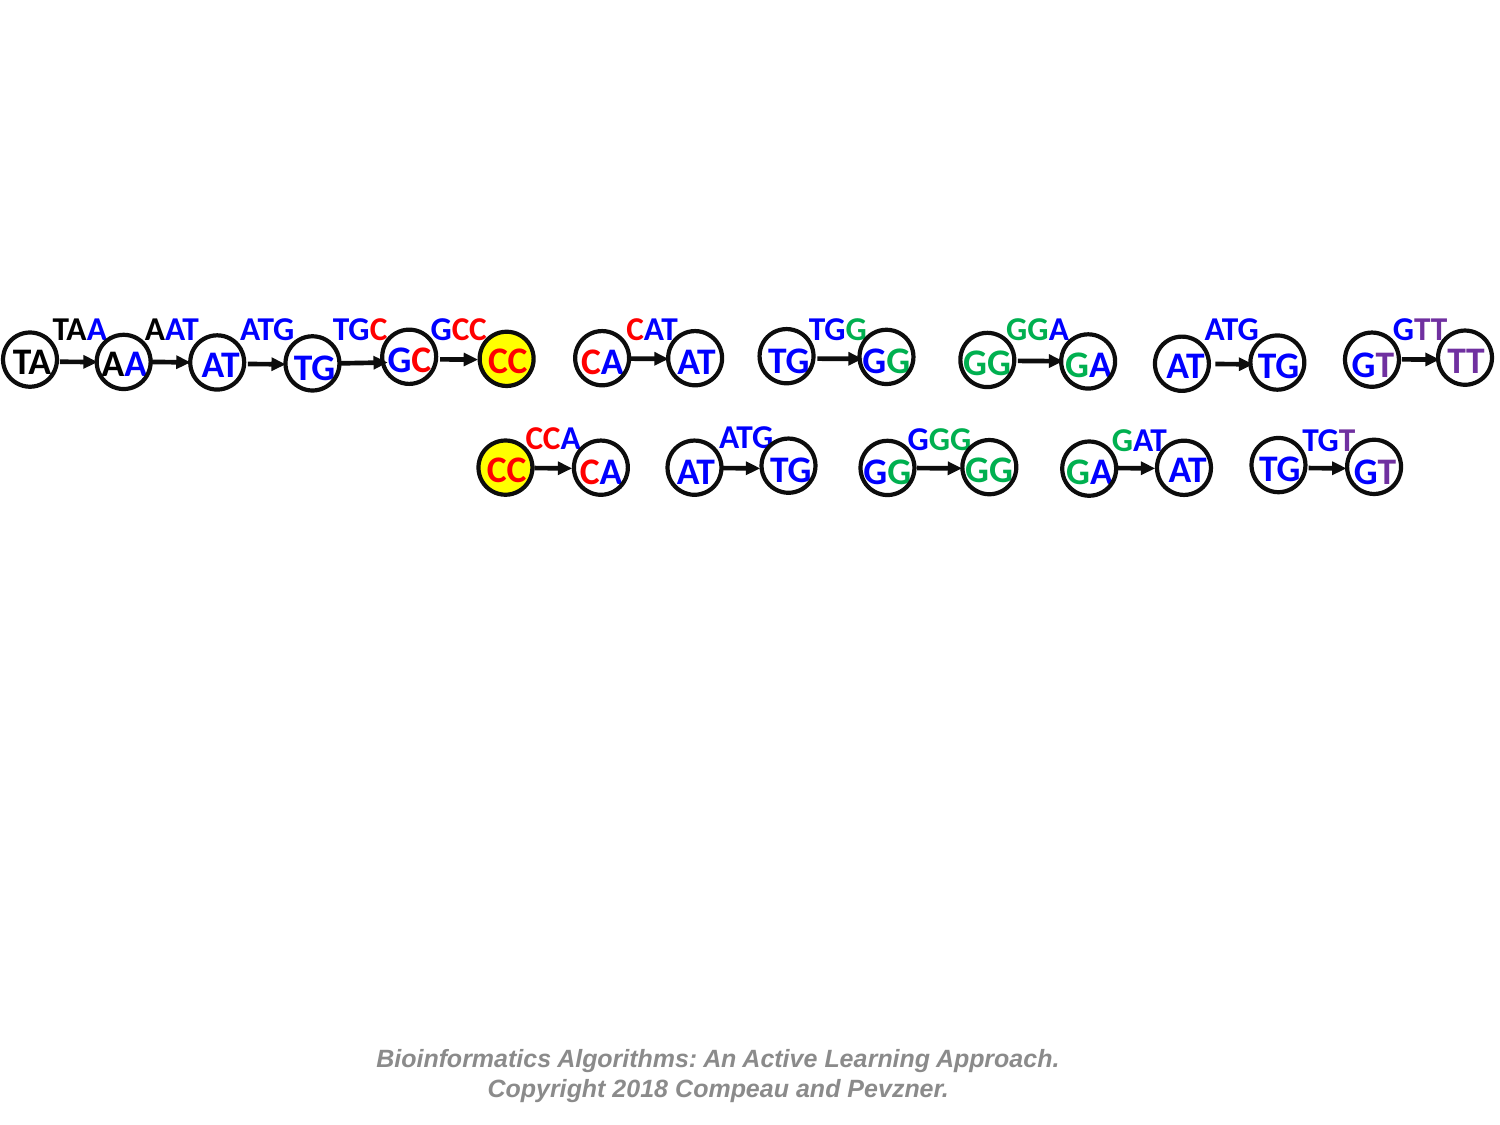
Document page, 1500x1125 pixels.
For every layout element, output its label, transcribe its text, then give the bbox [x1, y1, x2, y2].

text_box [565, 299, 733, 391]
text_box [316, 299, 371, 364]
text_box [660, 407, 828, 501]
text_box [752, 299, 926, 390]
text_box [1336, 299, 1500, 393]
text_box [372, 299, 544, 390]
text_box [127, 299, 184, 363]
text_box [1243, 410, 1412, 501]
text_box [848, 409, 1029, 501]
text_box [1149, 299, 1316, 395]
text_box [1050, 410, 1224, 501]
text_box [947, 299, 1128, 393]
footer Bioinformatics Algorithms: An Active Learning Approach. Copyright 2018 Compeau and Pevzner. [337, 1042, 1100, 1103]
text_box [0, 299, 163, 393]
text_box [470, 408, 638, 501]
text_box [184, 299, 352, 397]
